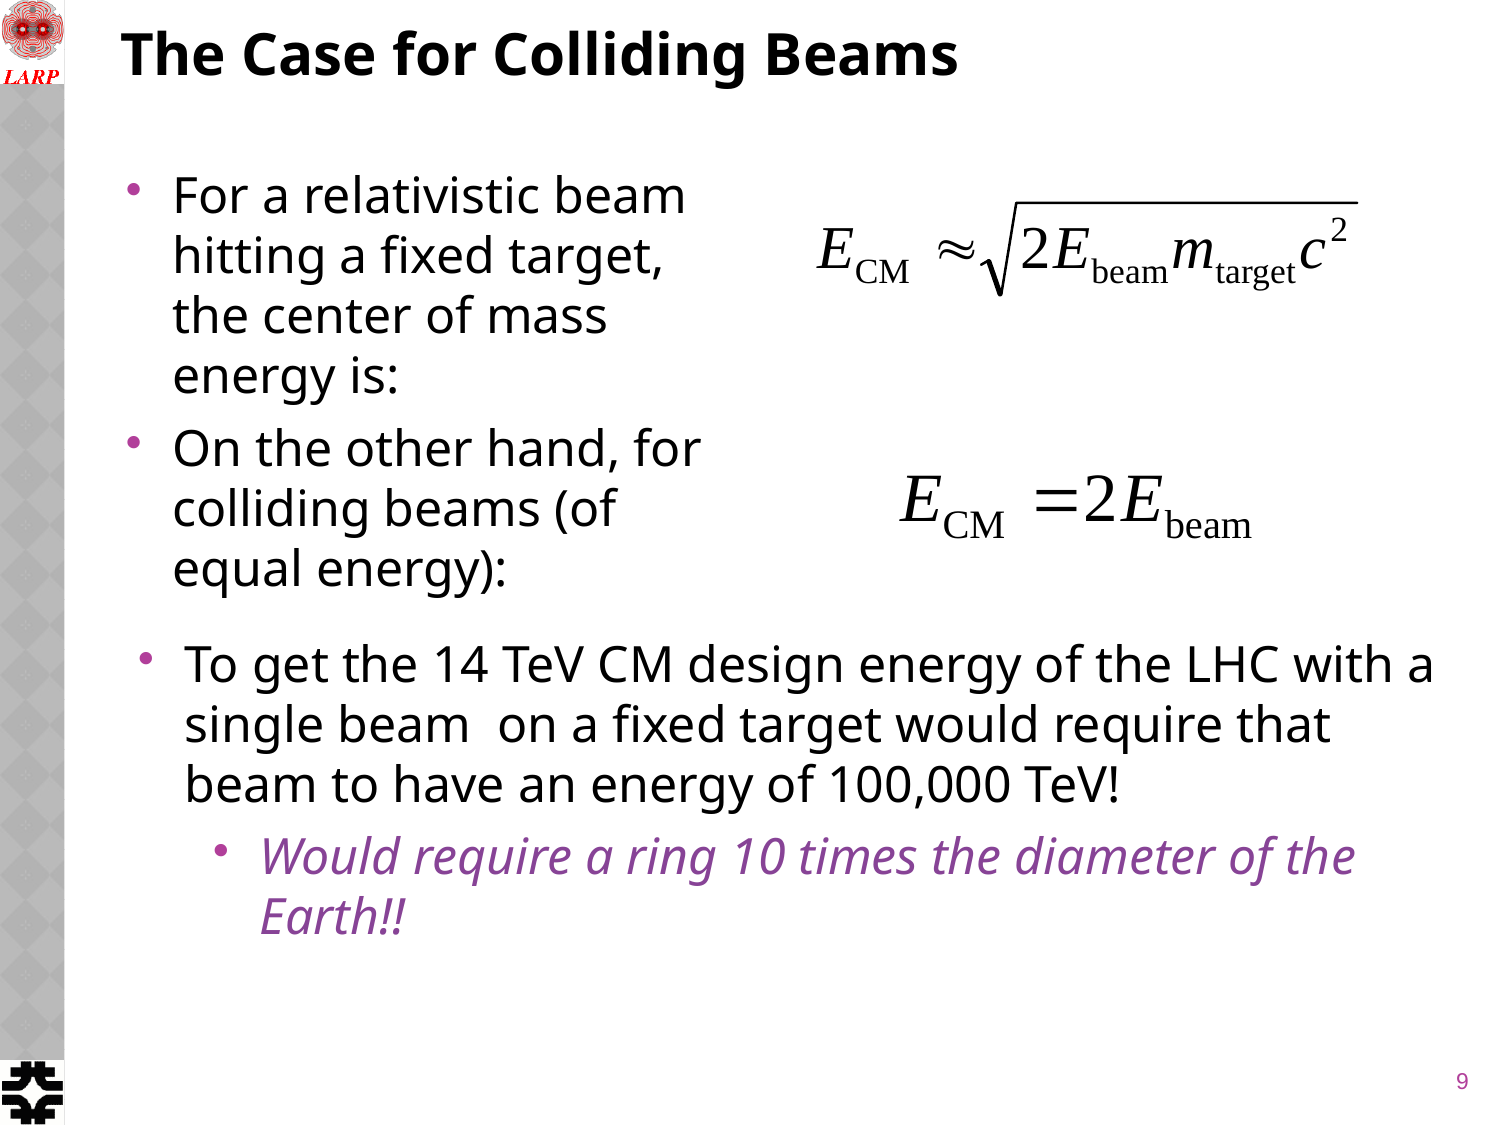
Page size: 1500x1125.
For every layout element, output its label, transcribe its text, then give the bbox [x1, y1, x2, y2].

text_box To get the 14 TeV CM design energy of the LHC with a single beam on a fixed target would require that beam to have an energy of 100,000 TeV! Would require a ring 10 times the diameter of the Earth!! [124, 624, 1469, 913]
picture [0, 1060, 64, 1125]
slide_number 45 [0, 0, 65, 1125]
picture [0, 0, 64, 84]
title The Case for Colliding Beams [112, 0, 1388, 88]
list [886, 451, 1263, 557]
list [805, 187, 1370, 310]
slide_number 9 [1331, 1031, 1469, 1094]
list For a relativistic beam hitting a fixed target, the center of mass energy is: On the other hand, for colliding beams (of equal energy): [112, 155, 738, 1026]
